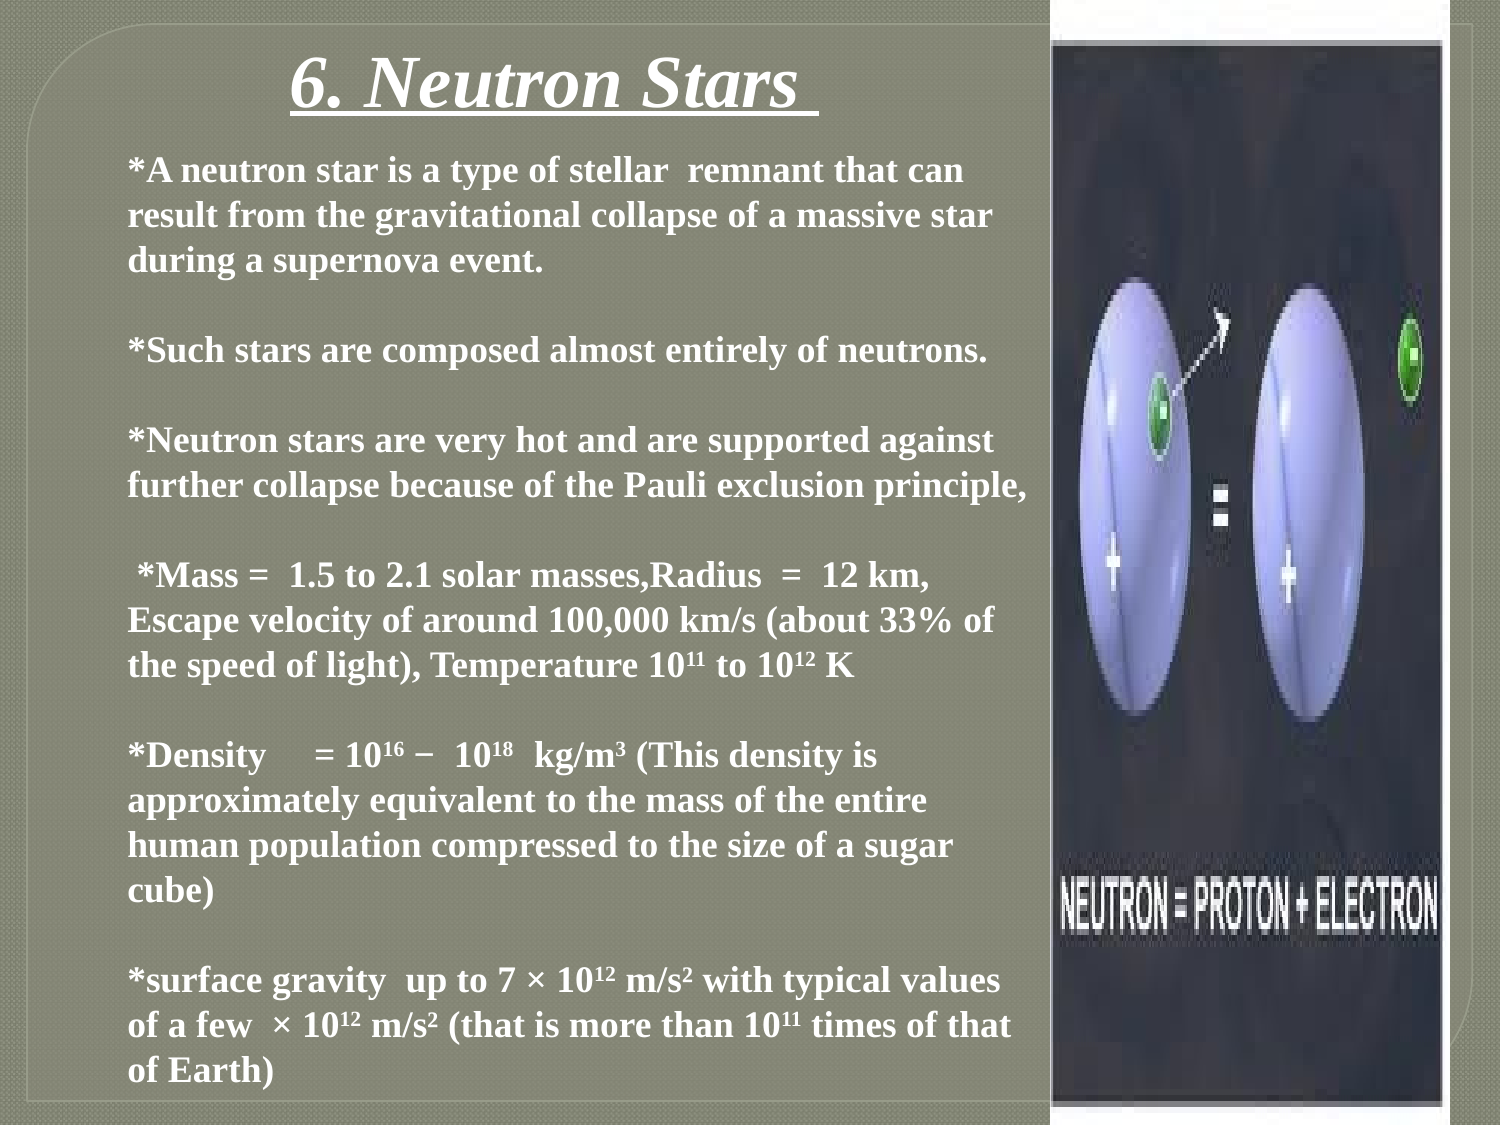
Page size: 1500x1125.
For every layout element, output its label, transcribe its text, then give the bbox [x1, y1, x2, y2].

text_box 6. Neutron Stars [274, 24, 961, 130]
text_box *A neutron star is a type of stellar remnant that can result from the gravitational collapse of a massive star during a supernova event. *Such stars are composed almost entirely of neutrons. *Neutron stars are very hot and are supported against further collapse because of the Pauli exclusion principle, *Mass = 1.5 to 2.1 solar masses,Radius = 12 km, Escape velocity of around 100,000 km/s (about 33% of the speed of light), Temperature 1011 to 1012 K *Density = 1016 − 1018 kg/m3 (This density is approximately equivalent to the mass of the entire human population compressed to the size of a sugar cube) *surface gravity up to 7 × 1012 m/s² with typical values of a few × 1012 m/s² (that is more than 1011 times of that of Earth) [112, 137, 1049, 1125]
picture [0, 0, 1500, 1125]
